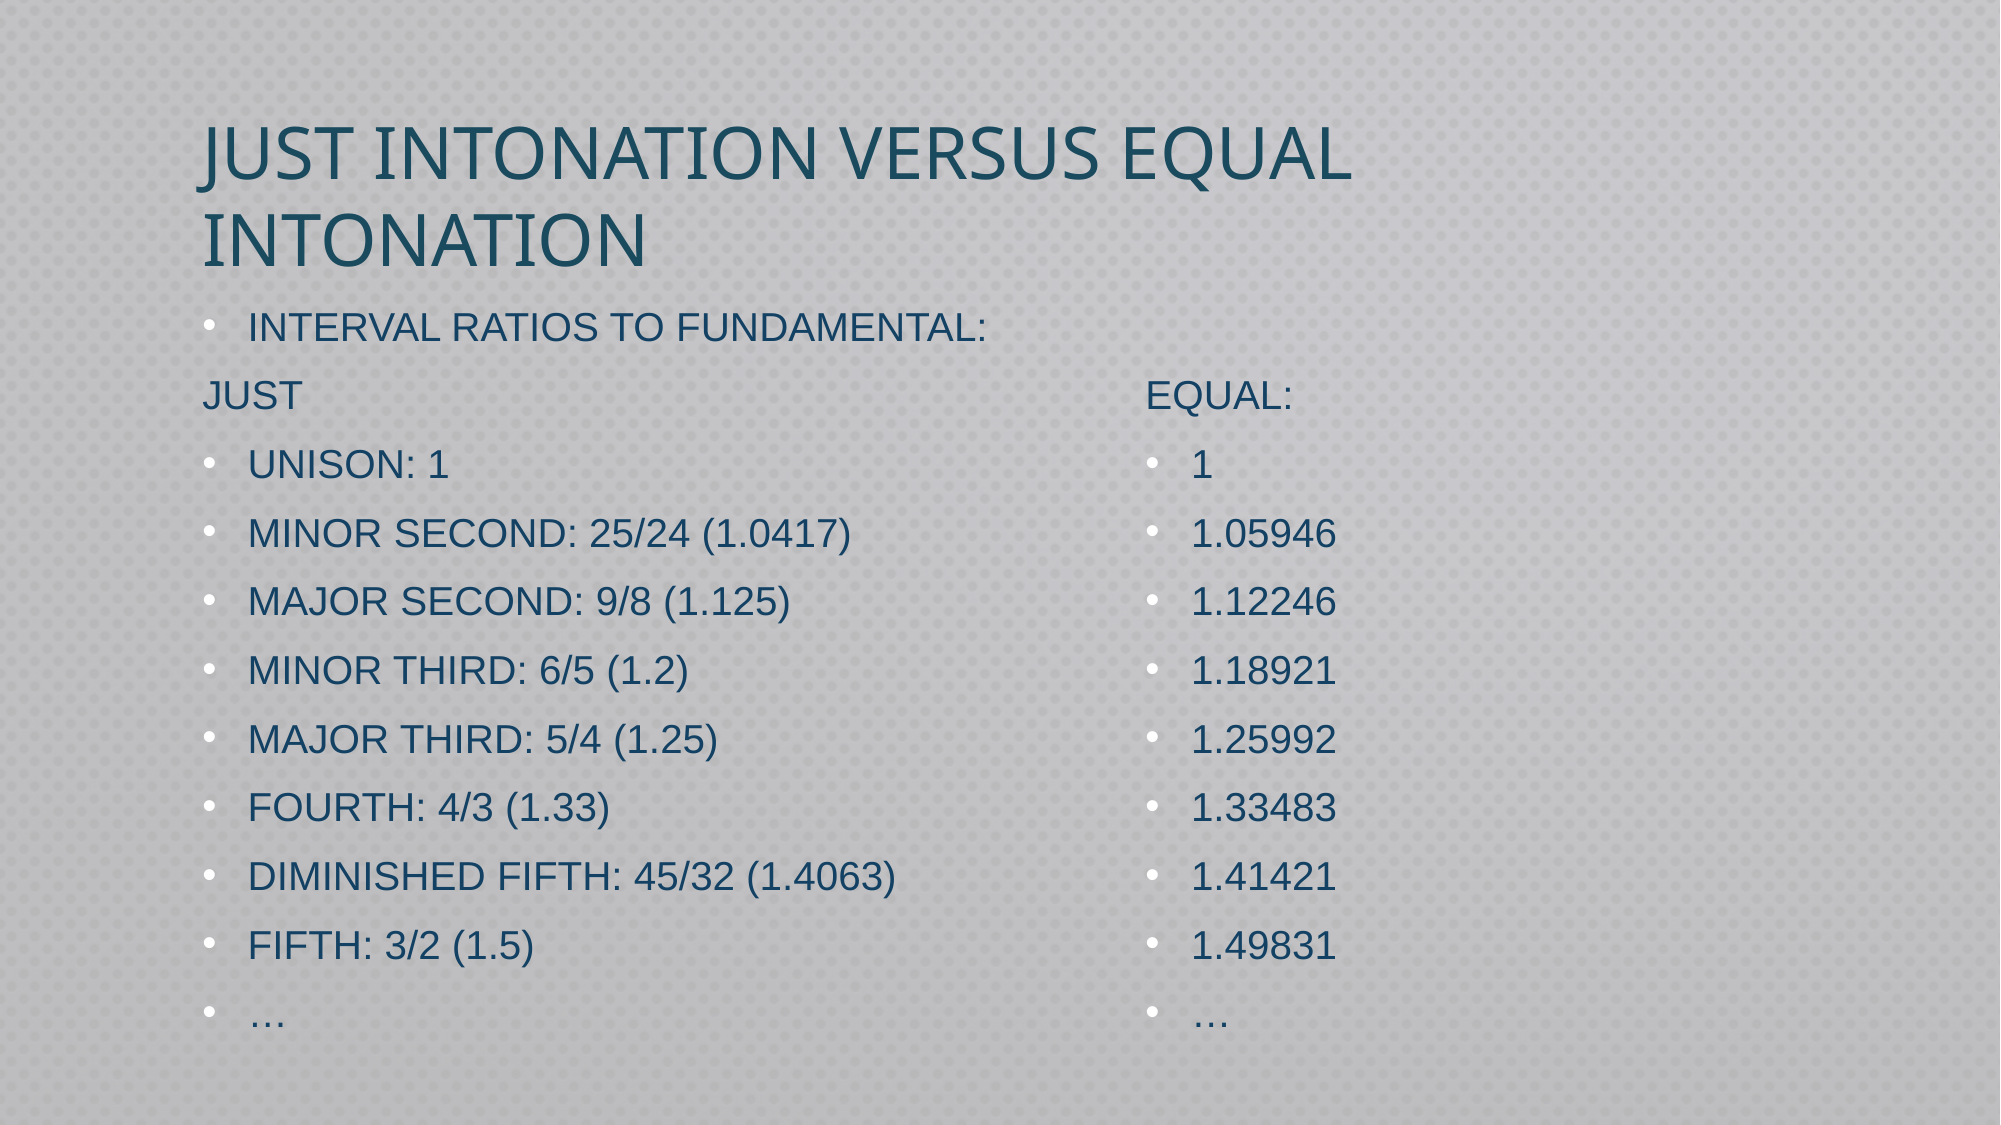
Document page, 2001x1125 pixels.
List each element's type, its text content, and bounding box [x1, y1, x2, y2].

title Just Intonation Versus Equal Intonation [187, 99, 1725, 288]
list Interval Ratios to Fundamental: Just Unison: 1 Minor Second: 25/24 (1.0417) Major Second: 9/8 (1.125) Minor Third: 6/5 (1.2) Major Third: 5/4 (1.25) Fourth: 4/3 (1.33) Diminished Fifth: 45/32 (1.4063) Fifth: 3/2 (1.5) … Equal: 1 1.05946 1.12246 1.18921 1.25992 1.33483 1.41421 1.49831 … [187, 288, 2000, 1125]
